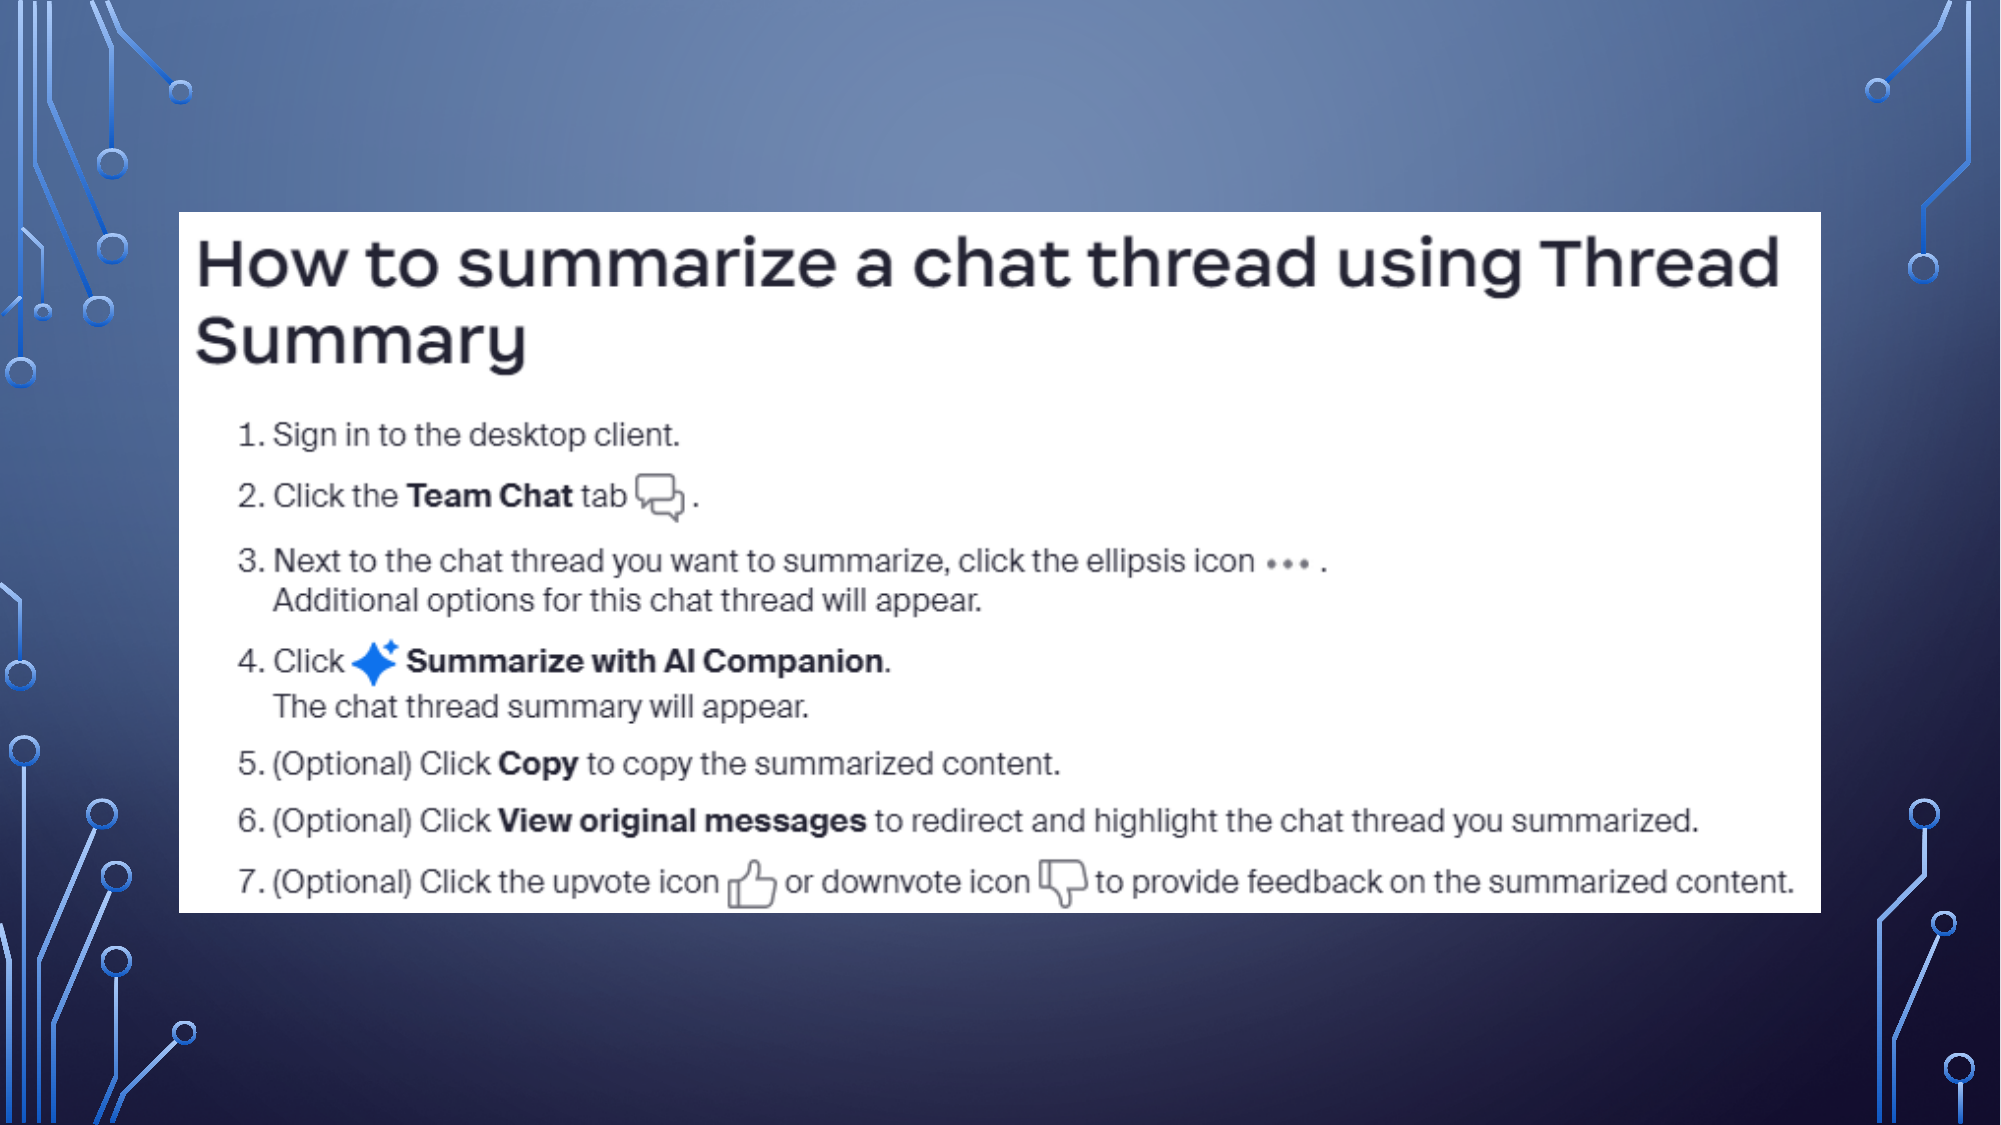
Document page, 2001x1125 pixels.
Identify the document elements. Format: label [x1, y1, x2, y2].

picture [178, 211, 1821, 913]
